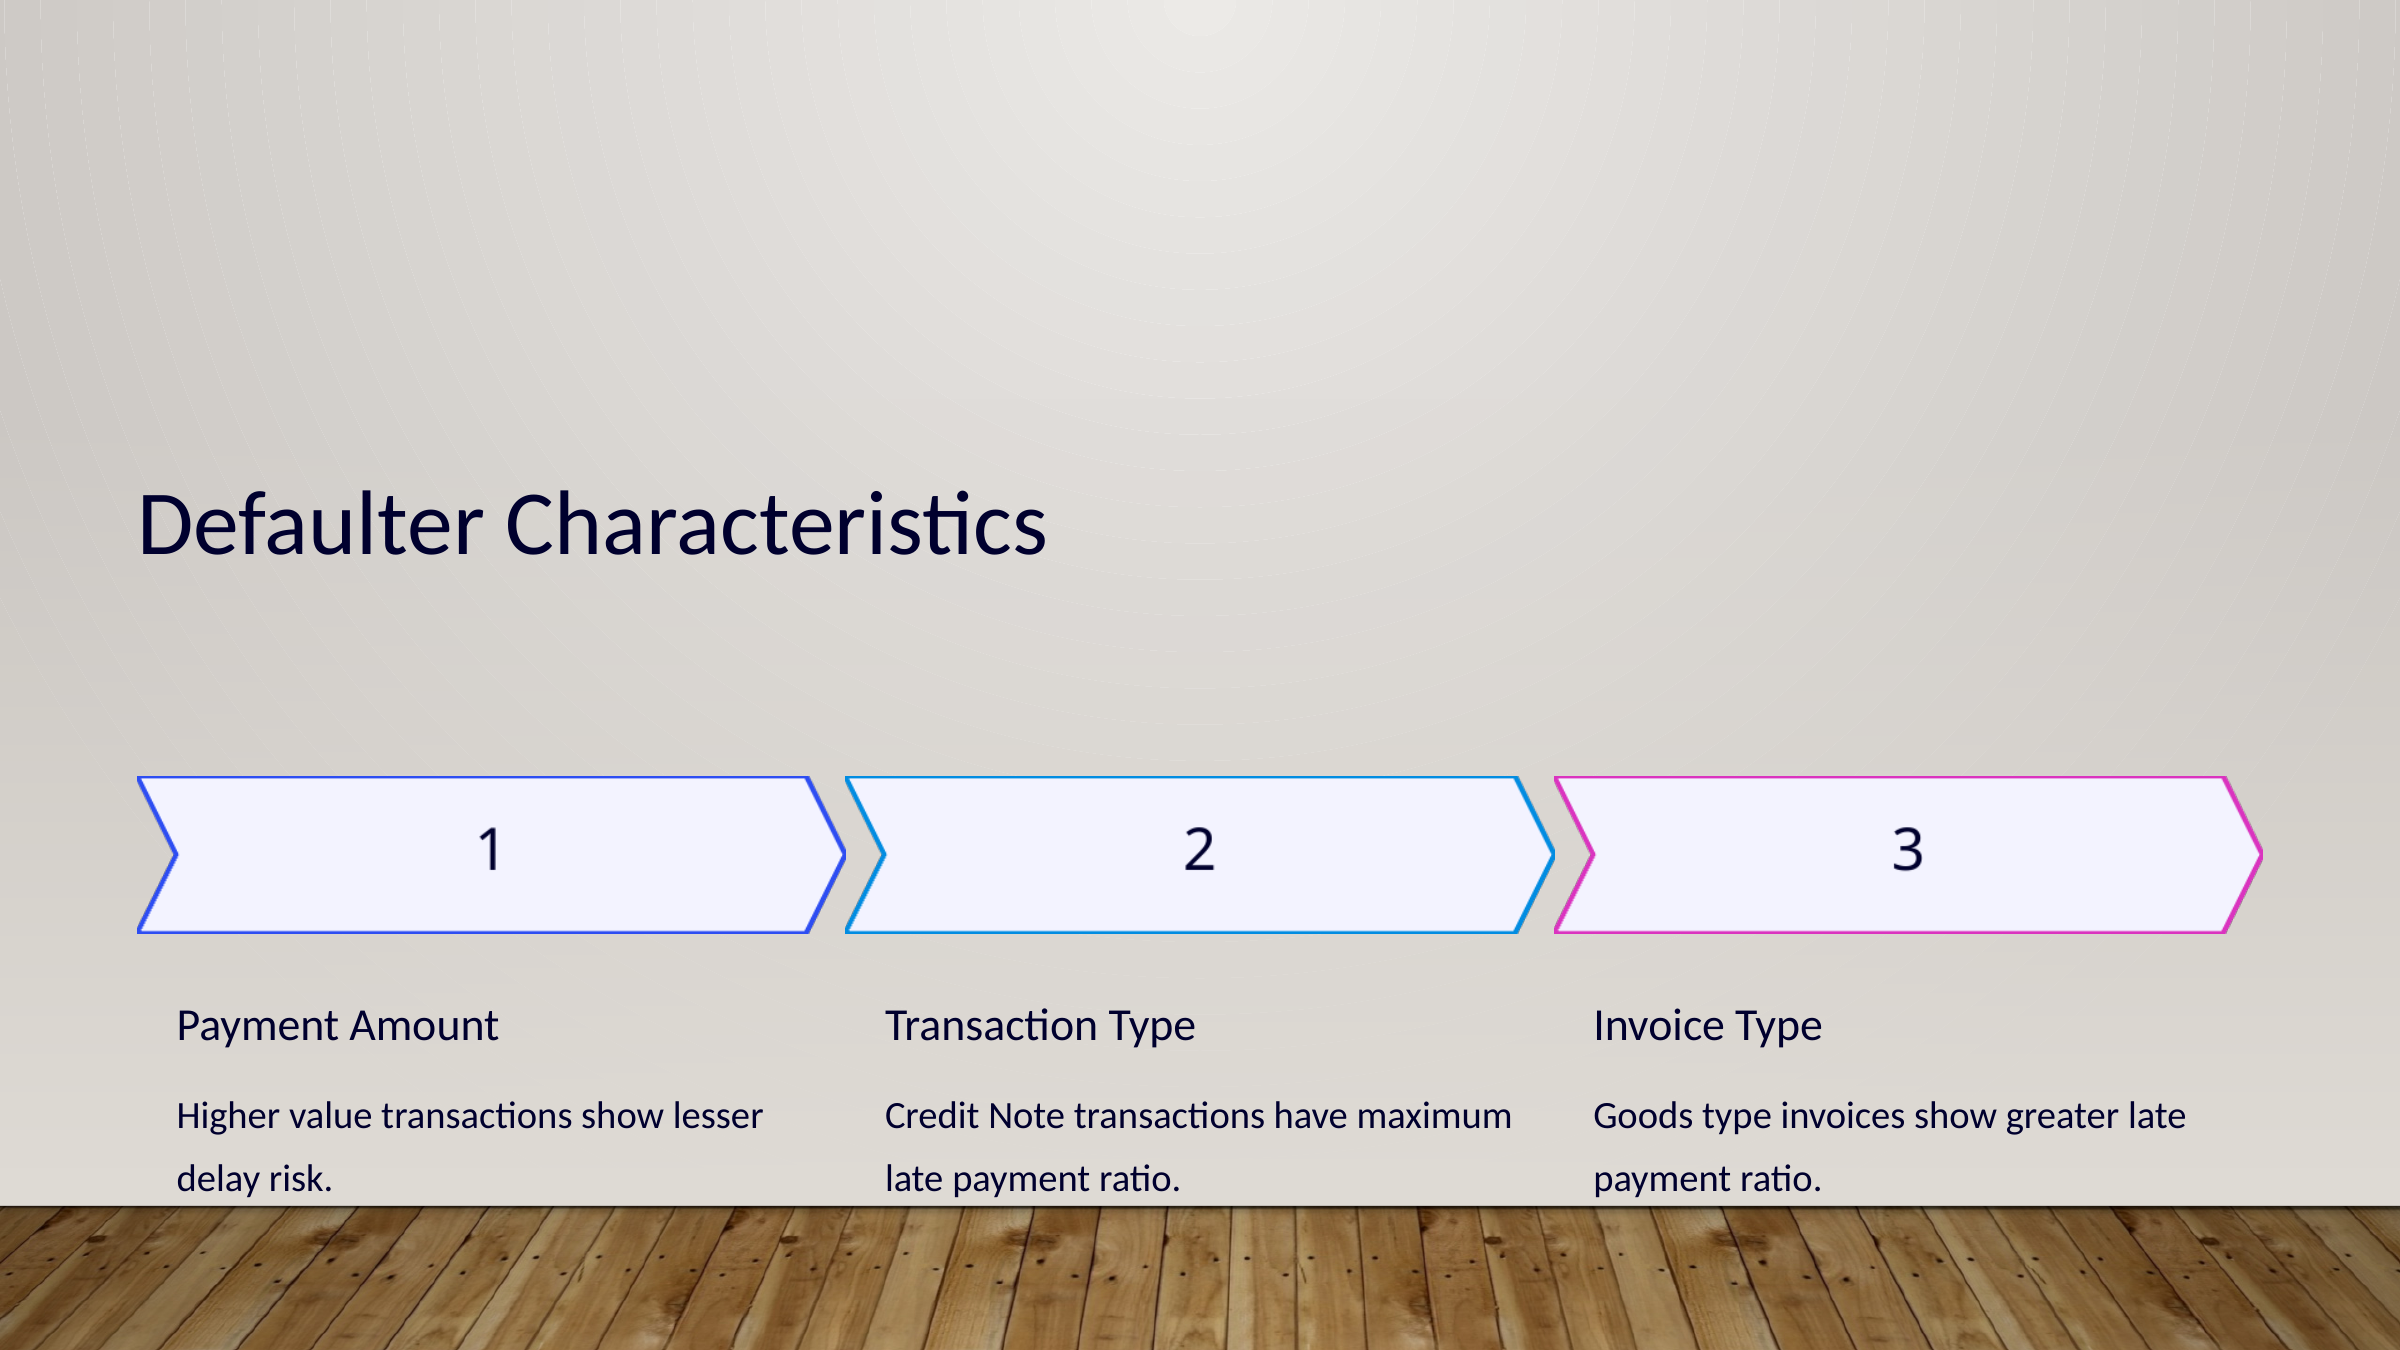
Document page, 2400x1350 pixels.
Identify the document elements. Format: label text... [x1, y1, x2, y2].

text_box Defaulter Characteristics [137, 457, 1180, 574]
text_box Transaction Type [885, 992, 1347, 1051]
text_box Invoice Type [1593, 992, 2056, 1051]
text_box Higher value transactions show lesser delay risk. [176, 1073, 807, 1200]
picture [137, 776, 2263, 934]
text_box Goods type invoices show greater late payment ratio. [1593, 1073, 2224, 1200]
text_box Credit Note transactions have maximum late payment ratio. [885, 1073, 1515, 1200]
text_box Payment Amount [176, 992, 639, 1051]
picture [0, 1206, 2400, 1350]
